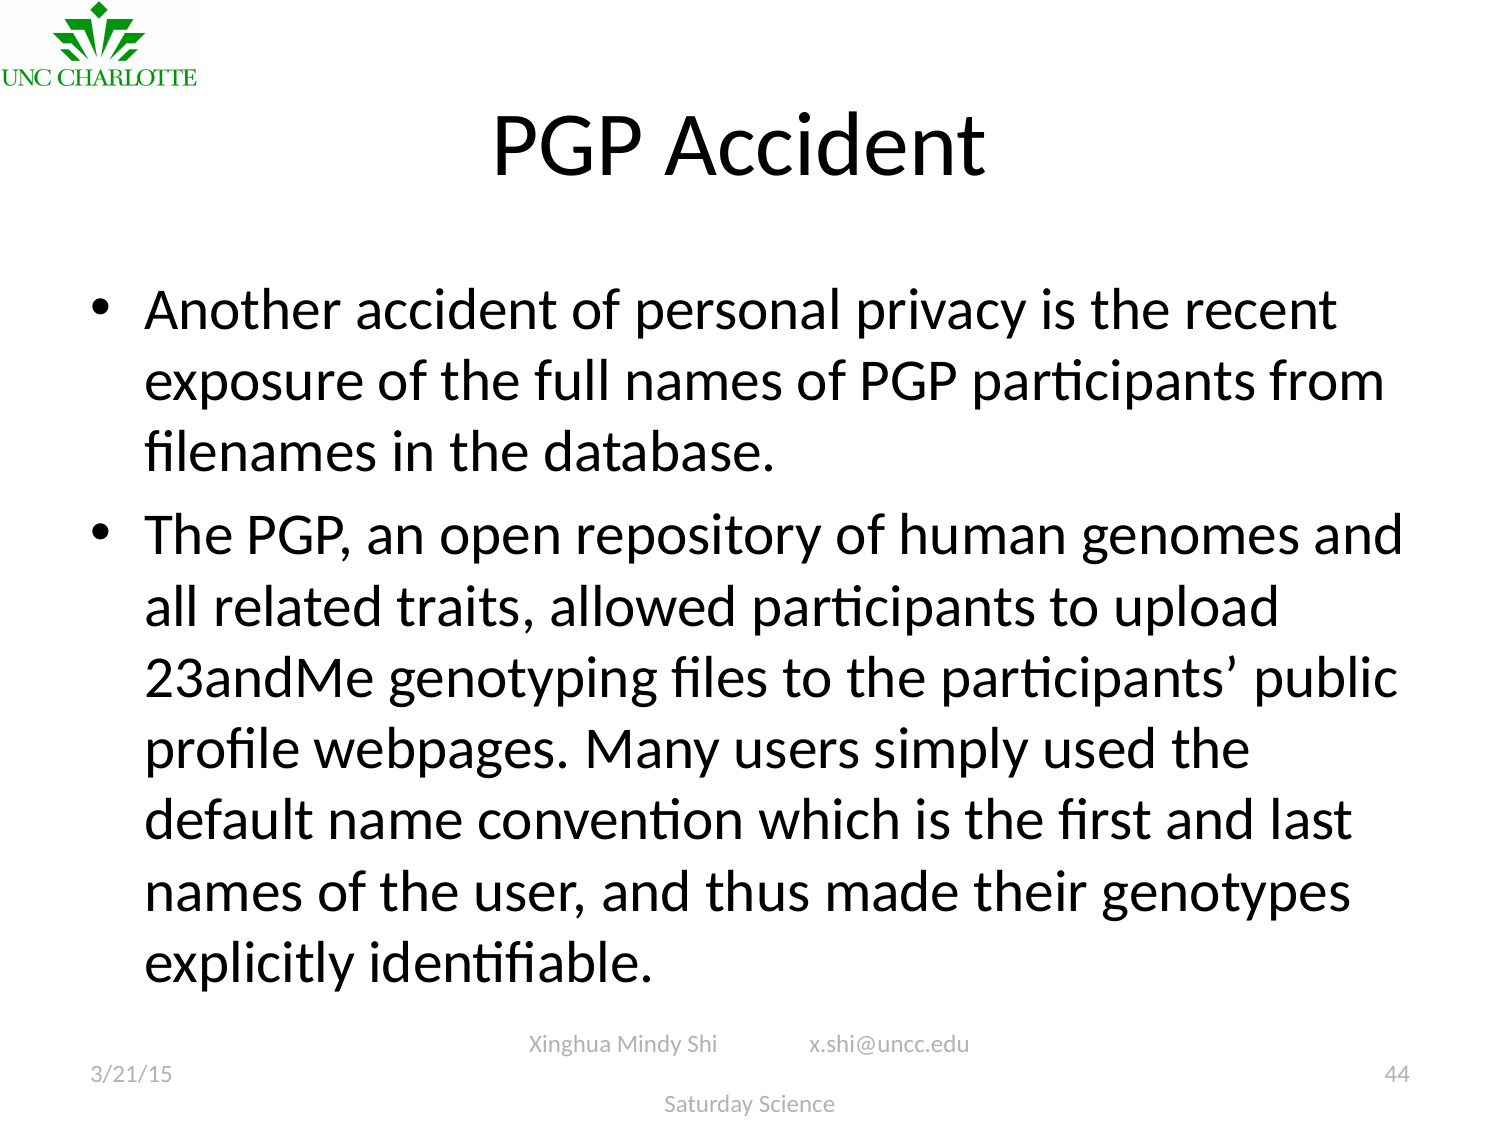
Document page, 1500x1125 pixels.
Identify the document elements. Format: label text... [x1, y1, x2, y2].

title PGP Accident [75, 45, 1425, 233]
picture [0, 0, 201, 90]
footer Xinghua Mindy Shi x.shi@uncc.edu Saturday Science [512, 1042, 988, 1103]
list Another accident of personal privacy is the recent exposure of the full names of PGP participants from filenames in the database. The PGP, an open repository of human genomes and all related traits, allowed participants to upload 23andMe genotyping files to the participants’ public profile webpages. Many users simply used the default name convention which is the first and last names of the user, and thus made their genotypes explicitly identifiable. [75, 262, 1425, 1005]
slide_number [75, 1042, 425, 1103]
slide_number 44 [1074, 1042, 1425, 1103]
